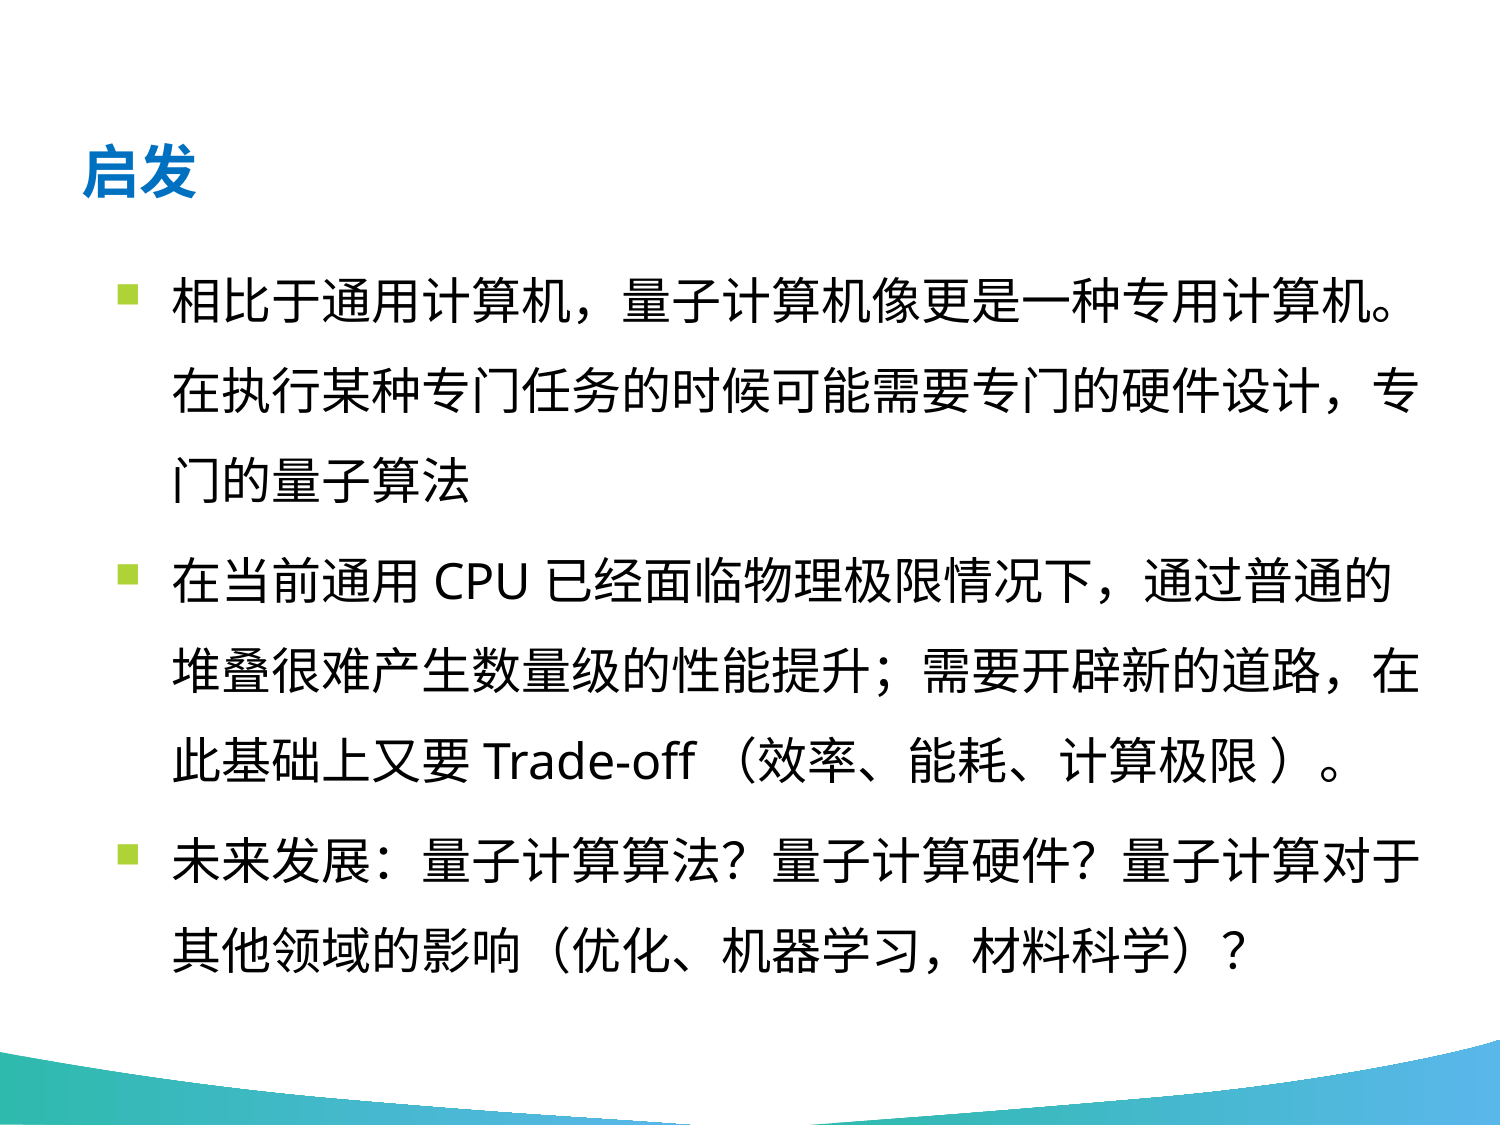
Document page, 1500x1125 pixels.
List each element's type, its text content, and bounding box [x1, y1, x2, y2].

list 启发 [66, 113, 326, 220]
slide_number [1074, 1025, 1425, 1104]
text_box 相比于通用计算机，量子计算机像更是一种专用计算机。在执行某种专门任务的时候可能需要专门的硬件设计，专门的量子算法 在当前通用CPU已经面临物理极限情况下，通过普通的堆叠很难产生数量级的性能提升；需要开辟新的道路，在此基础上又要Trade-off（效率、能耗、计算极限 ）。 未来发展：量子计算算法？量子计算硬件？量子计算对于其他领域的影响（优化、机器学习，材料科学）？ [100, 231, 1451, 1012]
